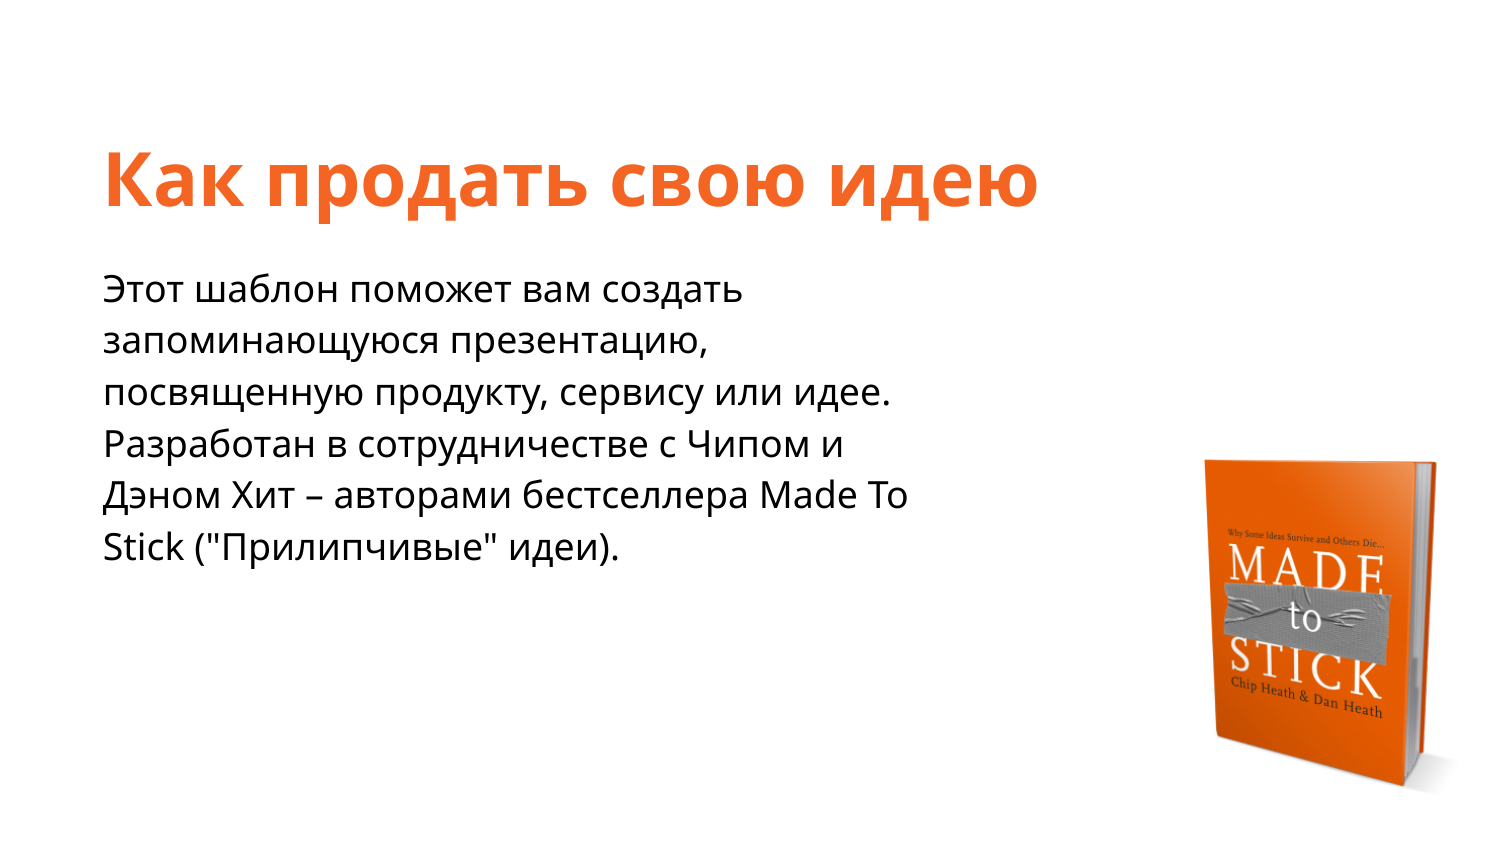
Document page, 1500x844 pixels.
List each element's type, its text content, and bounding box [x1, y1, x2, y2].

title Этот шаблон поможет вам создать запоминающуюся презентацию, посвященную продукту, сервису или идее. Разработан в сотрудничестве с Чипом и Дэном Хит – авторами бестселлера Made To Stick ("Прилипчивые" идеи). [87, 242, 941, 746]
title Как продать свою идею [87, 116, 1068, 243]
picture [1204, 459, 1463, 797]
